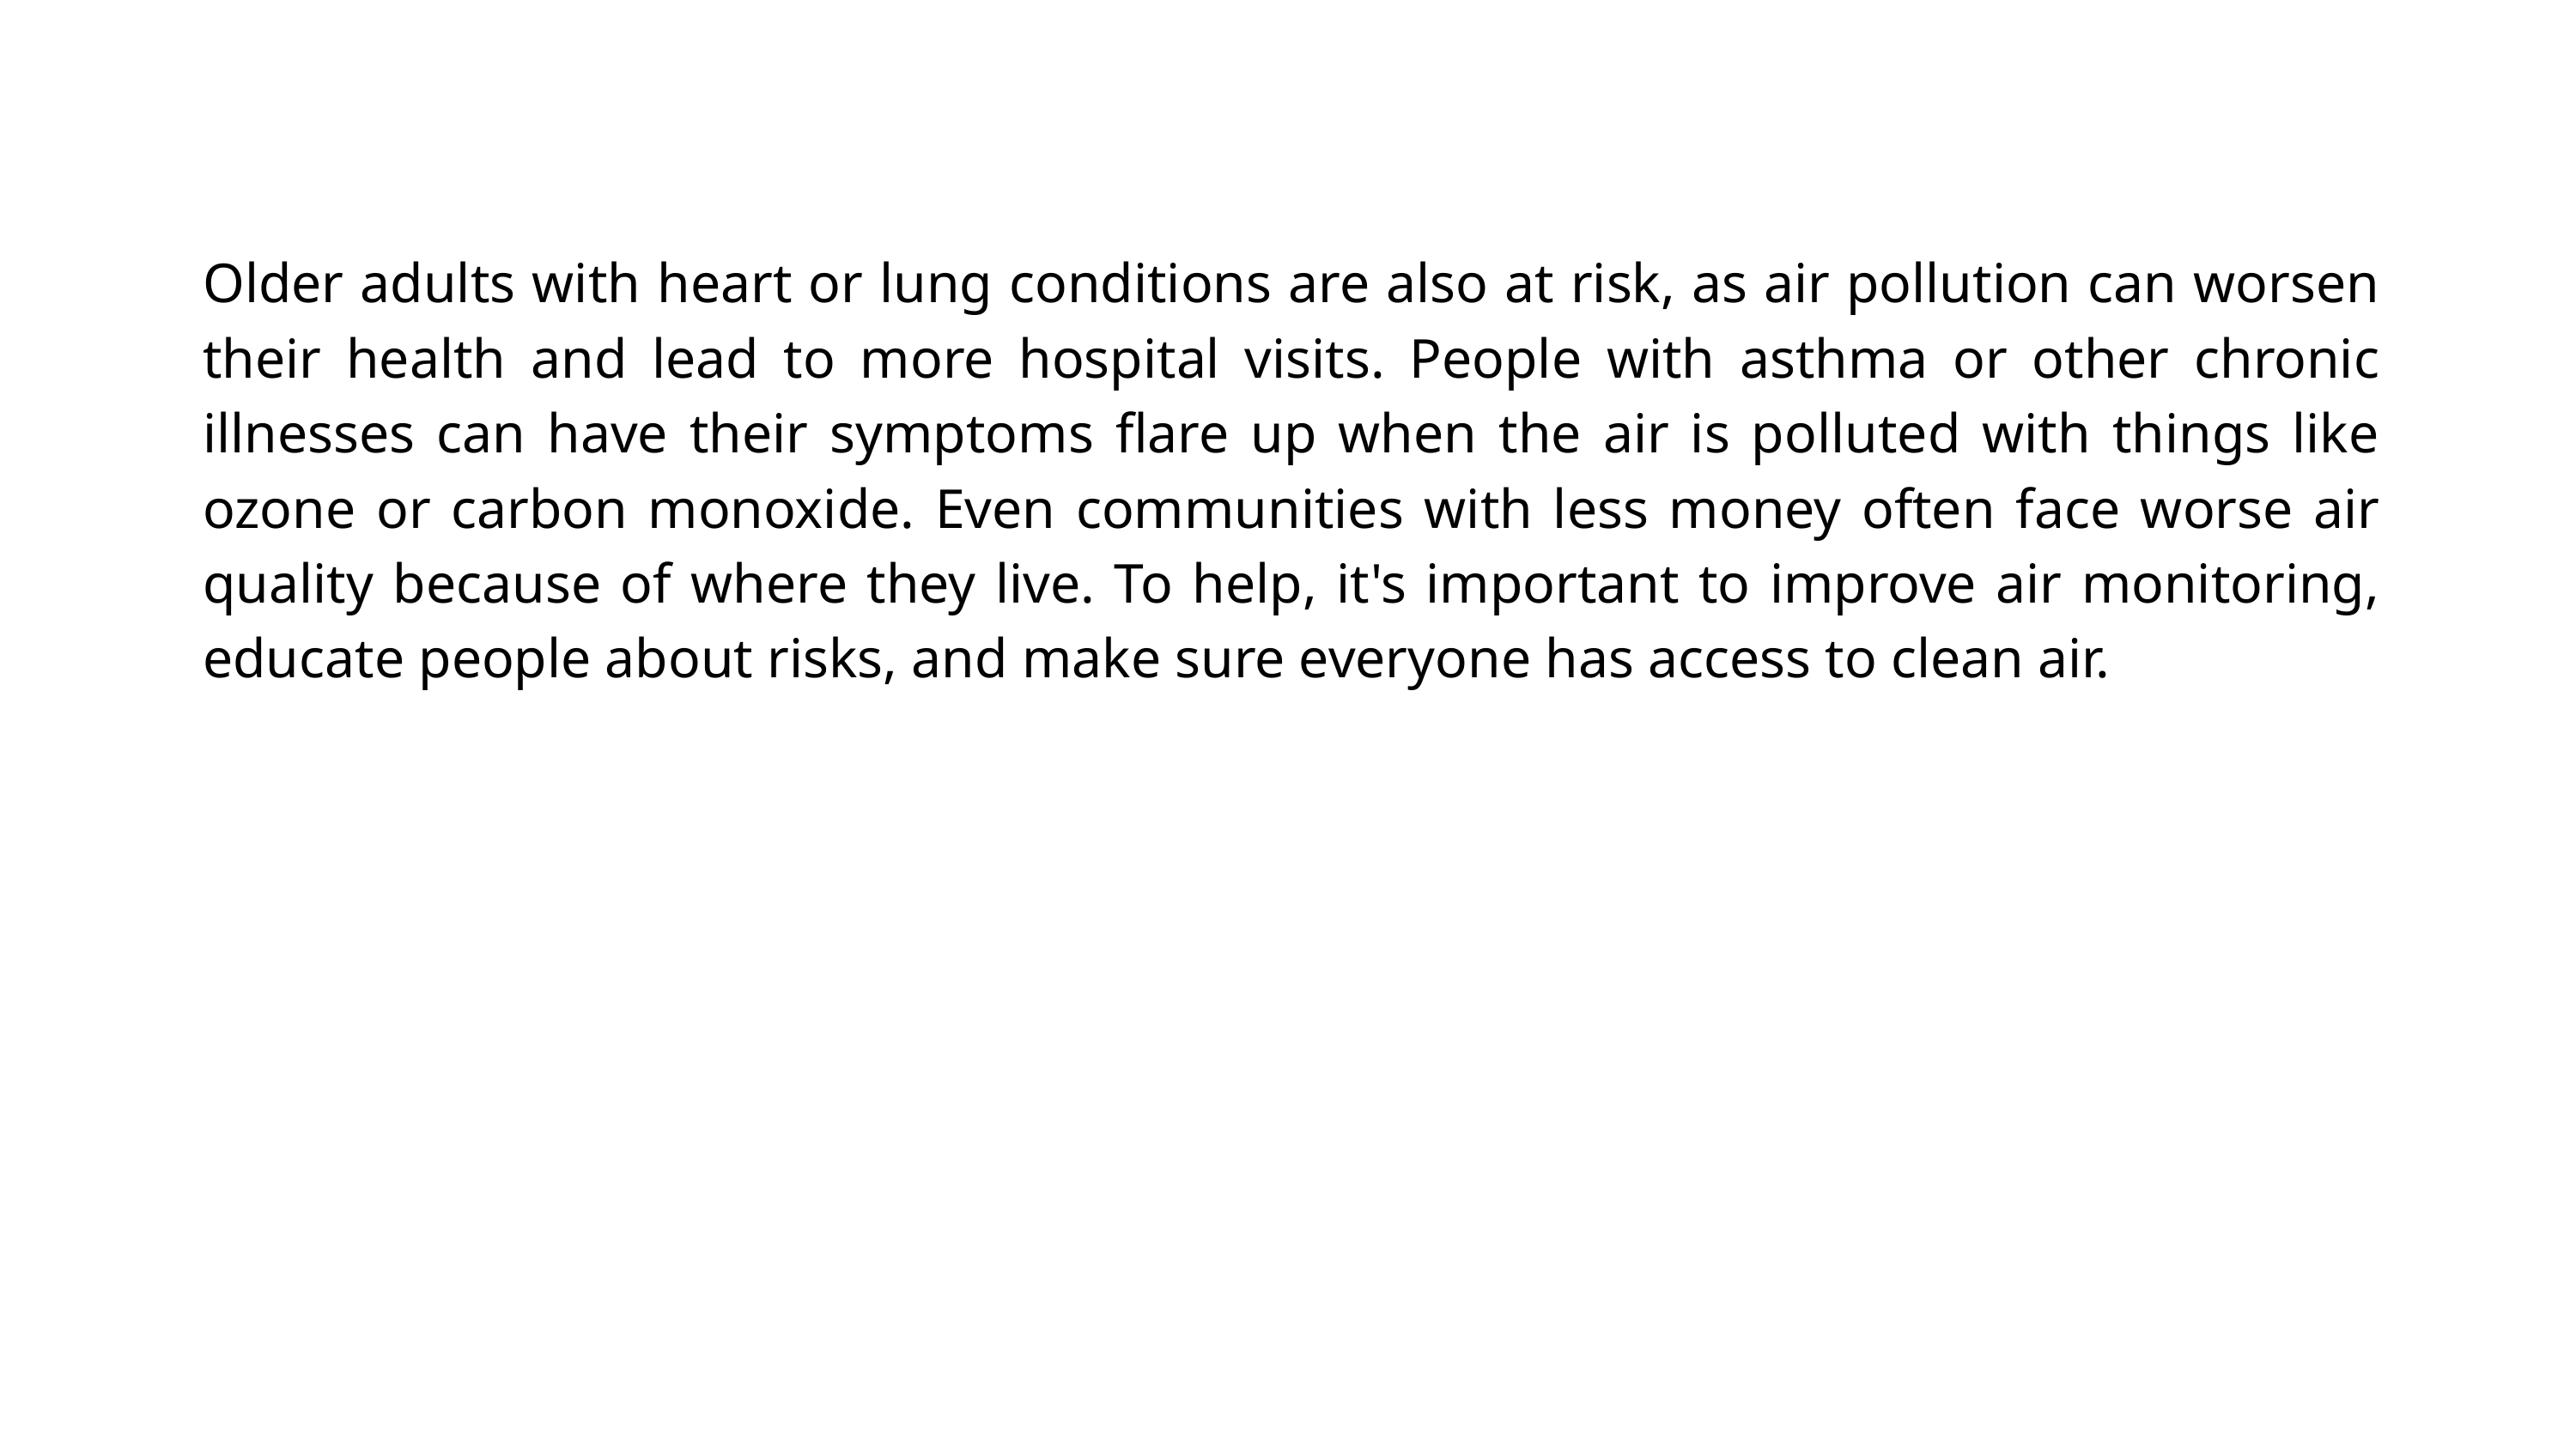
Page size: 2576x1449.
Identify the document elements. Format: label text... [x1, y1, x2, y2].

text_box Older adults with heart or lung conditions are also at risk, as air pollution can worsen their health and lead to more hospital visits. People with asthma or other chronic illnesses can have their symptoms flare up when the air is polluted with things like ozone or carbon monoxide. Even communities with less money often face worse air quality because of where they live. To help, it's important to improve air monitoring, educate people about risks, and make sure everyone has access to clean air. [203, 238, 2383, 689]
